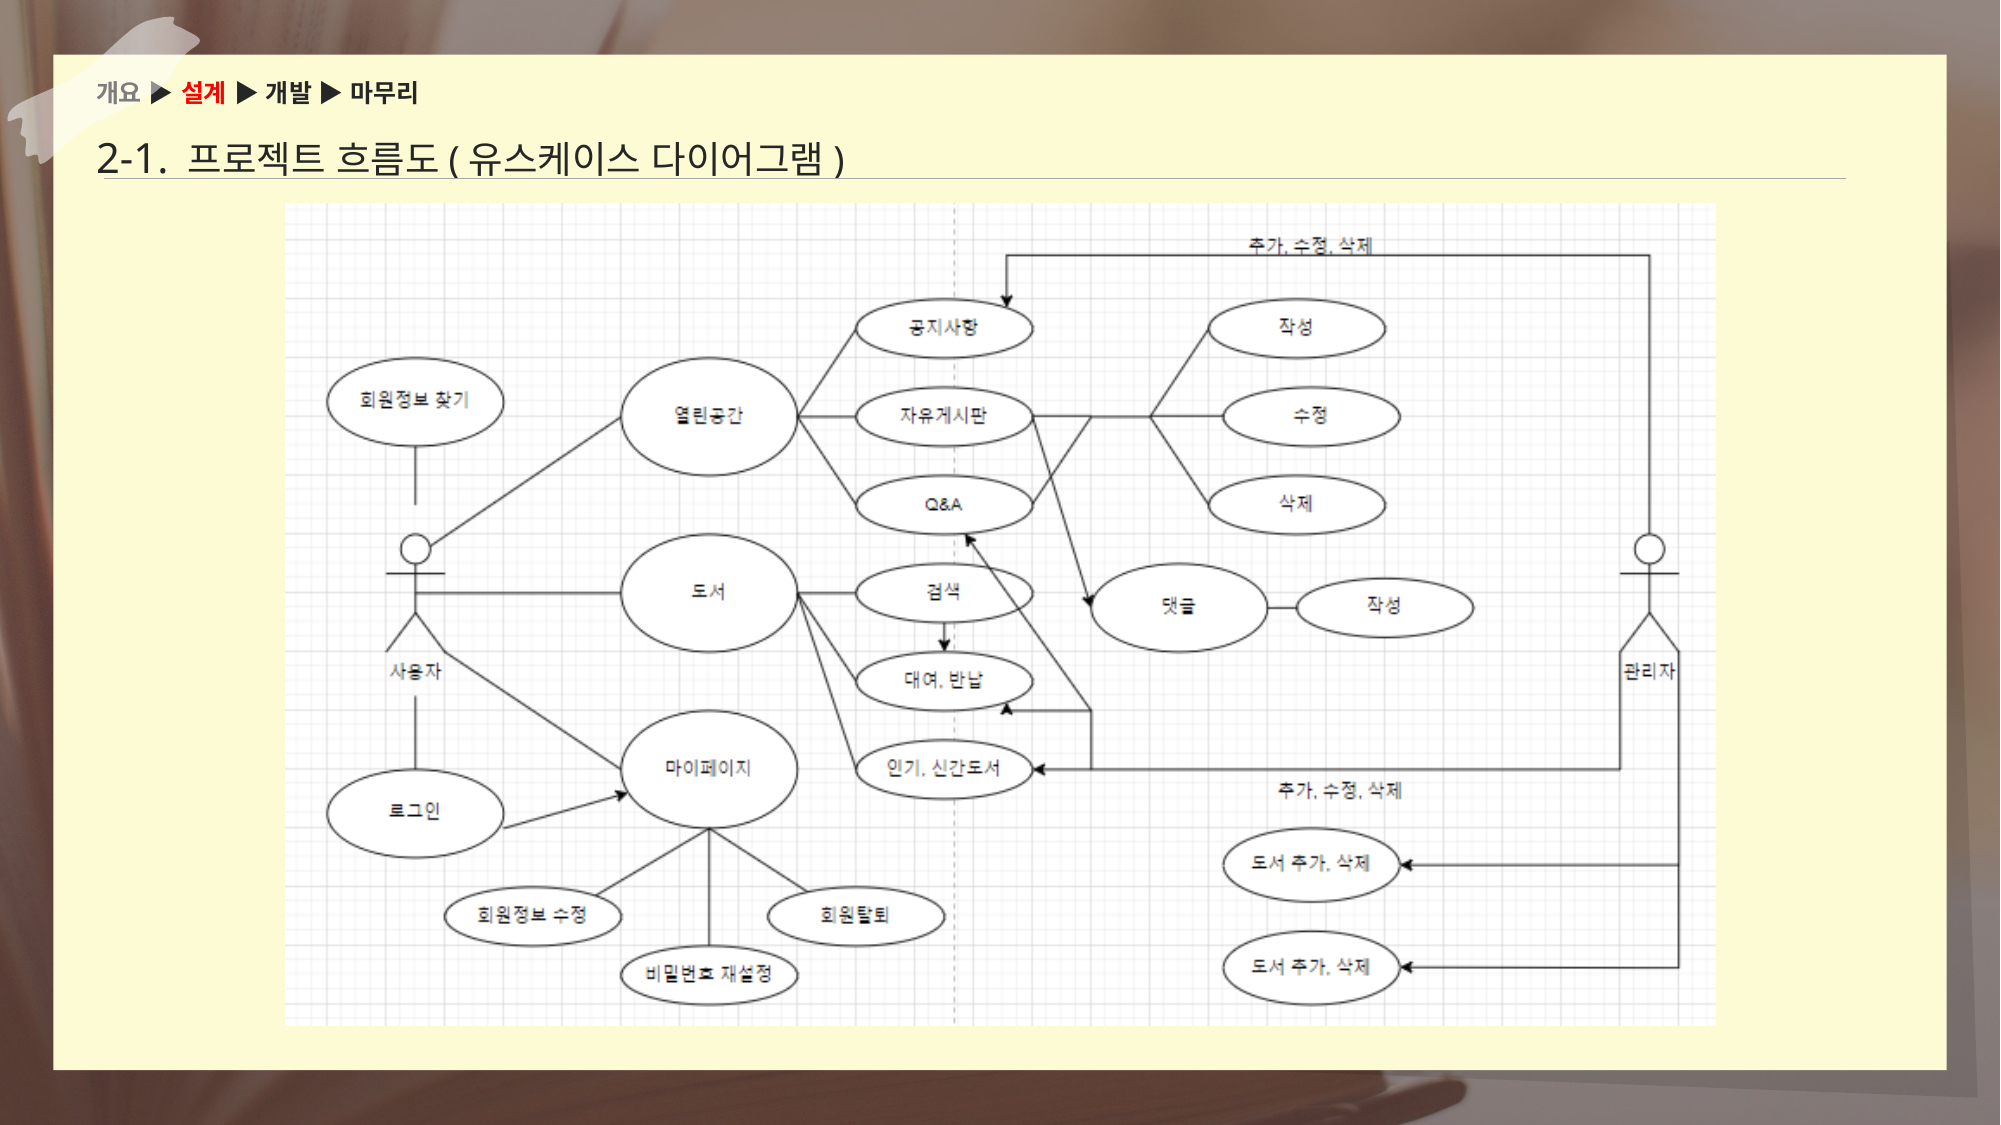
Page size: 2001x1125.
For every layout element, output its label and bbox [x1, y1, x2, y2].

text_box [7, 16, 1978, 1098]
picture [0, 0, 2000, 1125]
